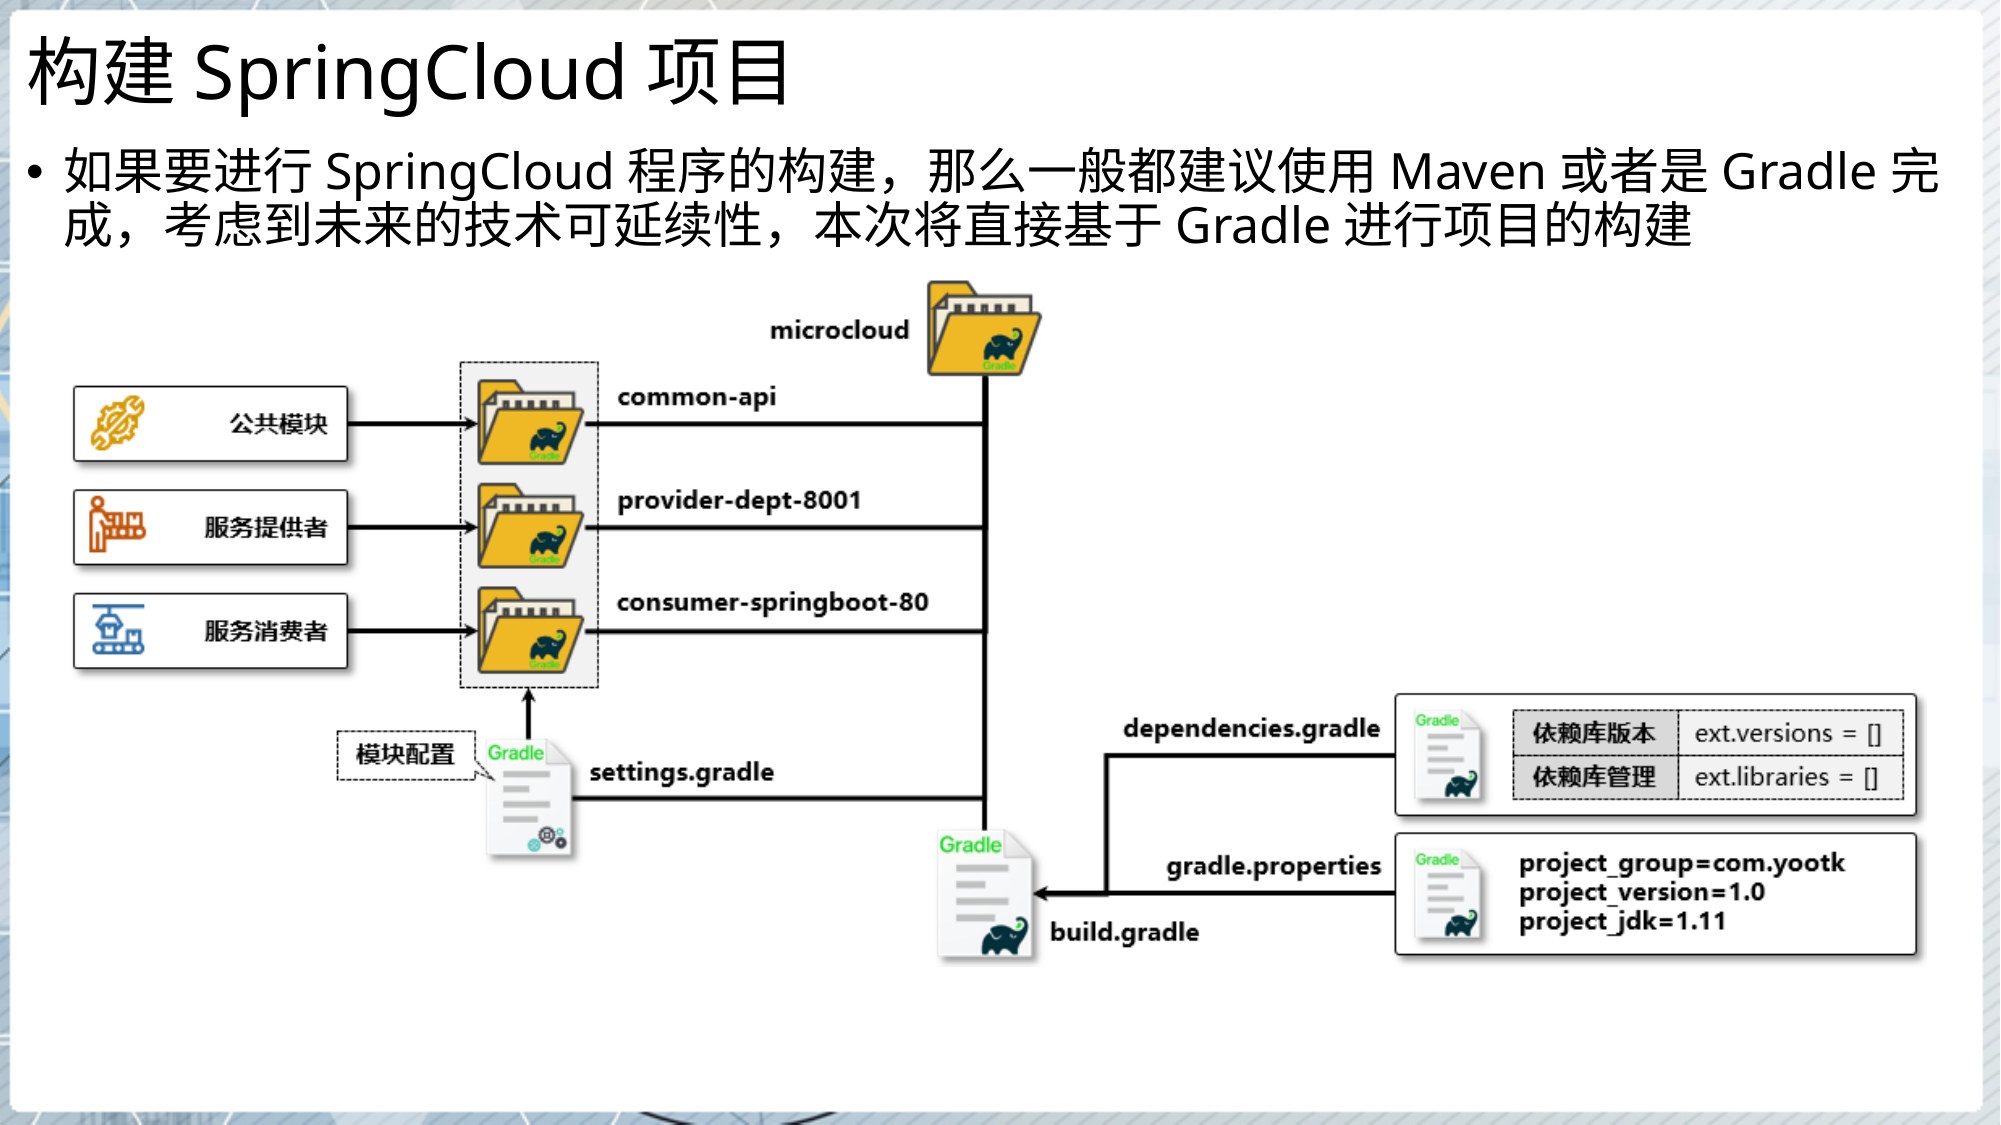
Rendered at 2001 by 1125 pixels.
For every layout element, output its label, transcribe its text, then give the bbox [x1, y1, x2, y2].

list 如果要进行SpringCloud程序的构建，那么一般都建议使用Maven或者是Gradle完成，考虑到未来的技术可延续性，本次将直接基于Gradle进行项目的构建 [11, 139, 1983, 1113]
picture [0, 0, 2000, 1125]
title 构建SpringCloud项目 [11, 11, 1983, 139]
